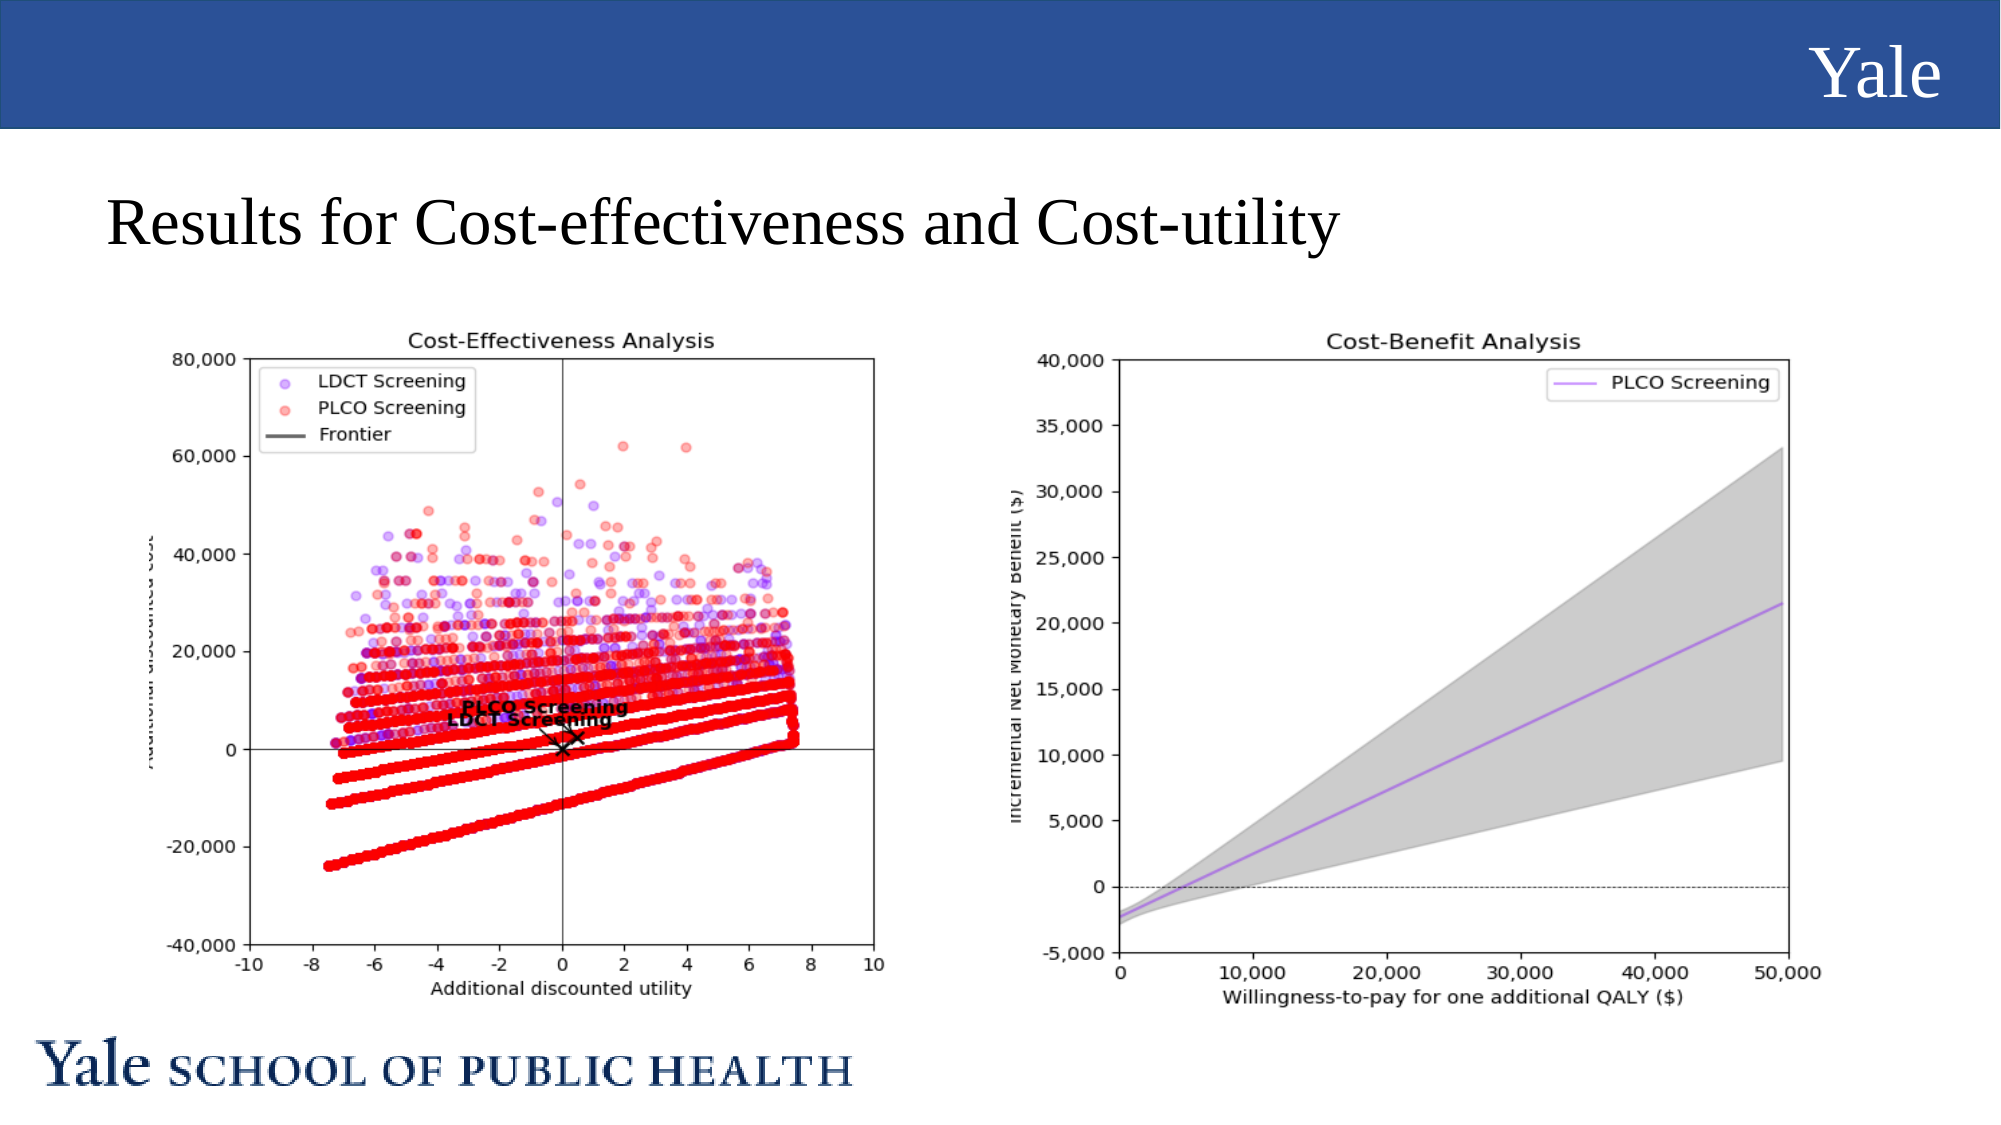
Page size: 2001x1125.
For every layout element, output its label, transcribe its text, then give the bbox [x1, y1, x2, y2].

title Results for Cost-effectiveness and Cost-utility [91, 178, 1817, 268]
picture [149, 267, 954, 1028]
picture [1011, 267, 1875, 1037]
picture [28, 1034, 863, 1101]
